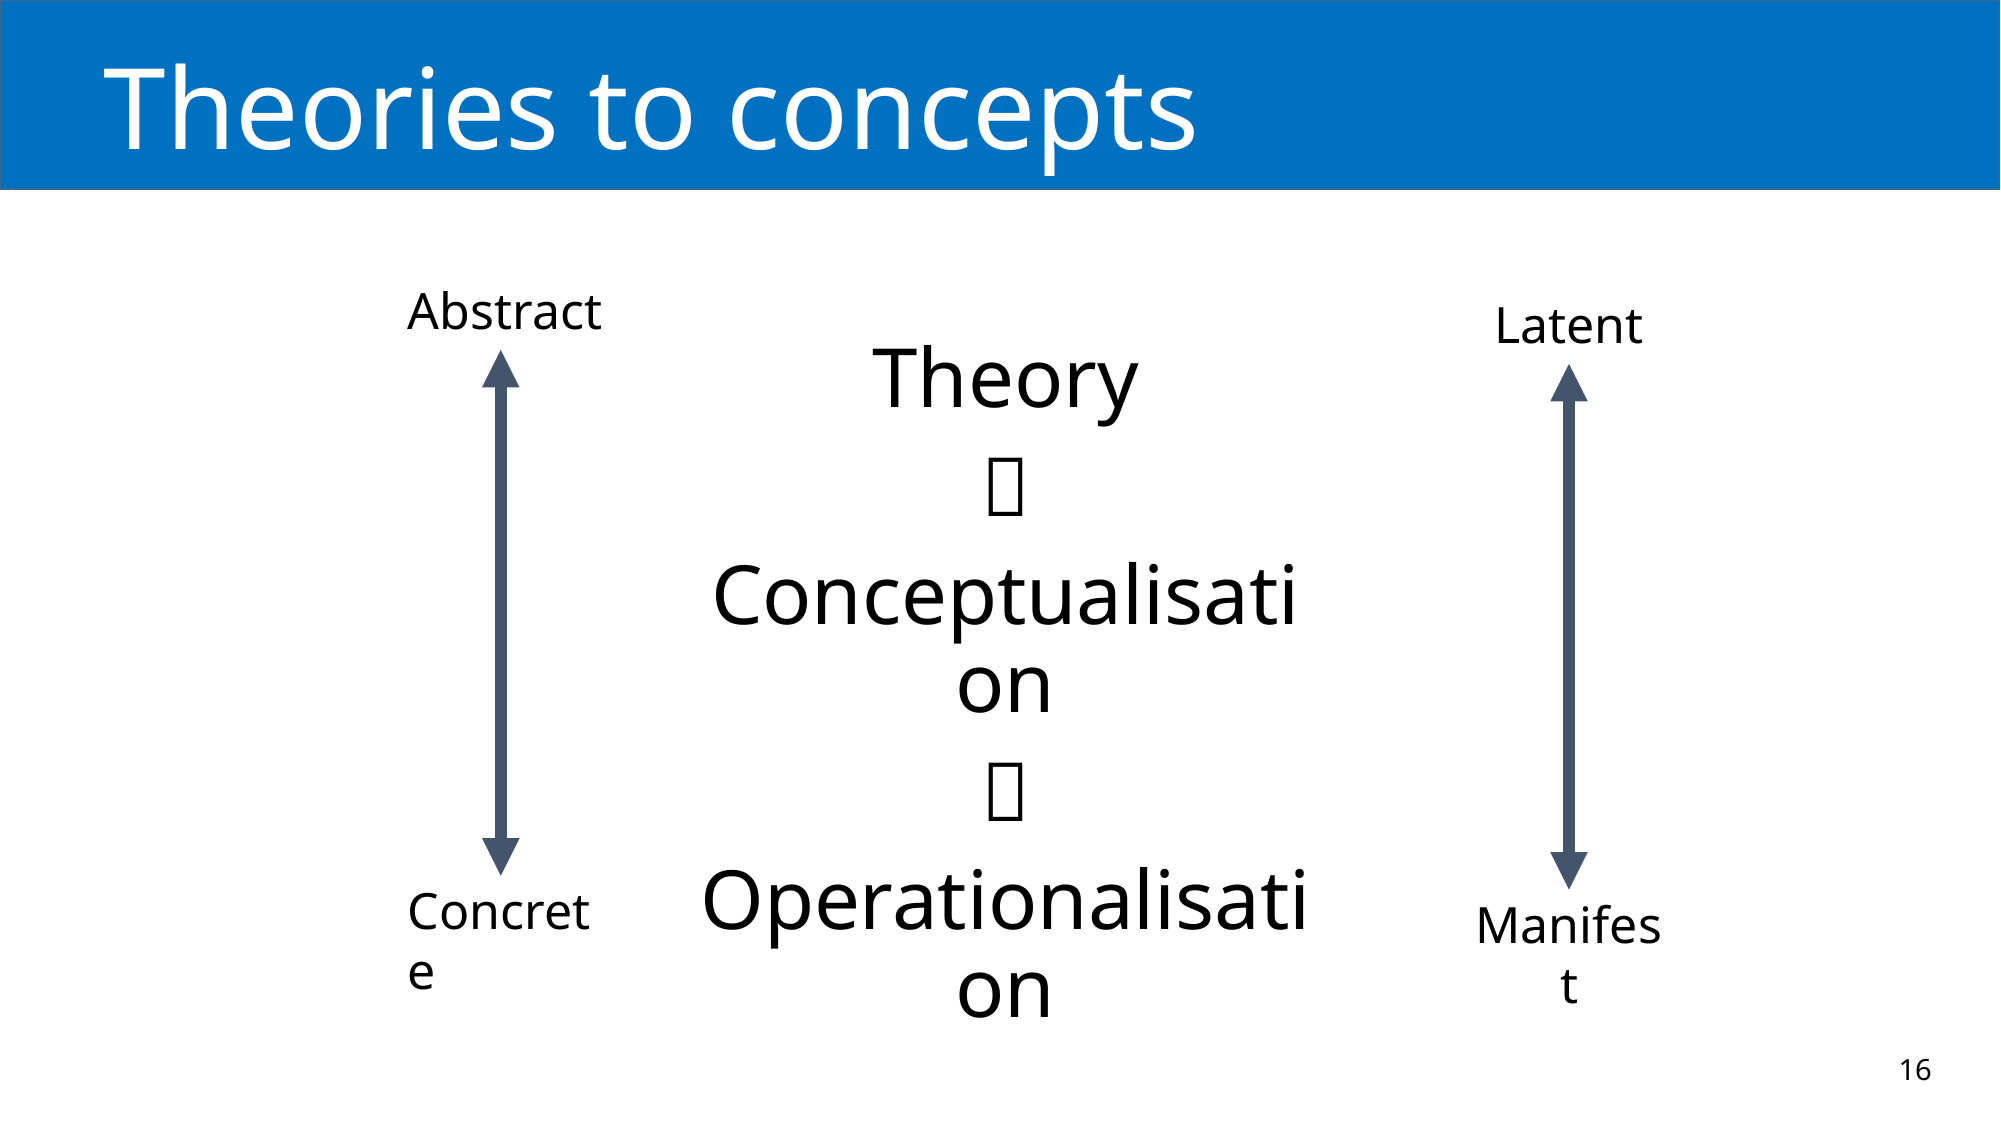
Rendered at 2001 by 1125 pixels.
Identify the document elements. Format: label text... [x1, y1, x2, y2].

title Theories to concepts [88, 31, 1912, 182]
text_box Latent Manifest [1453, 285, 1685, 1021]
slide_number 16 [1524, 1043, 1947, 1104]
list Theory  Conceptualisation  Operationalisation [675, 330, 1337, 1044]
text_box Abstract Concrete [392, 271, 625, 1007]
